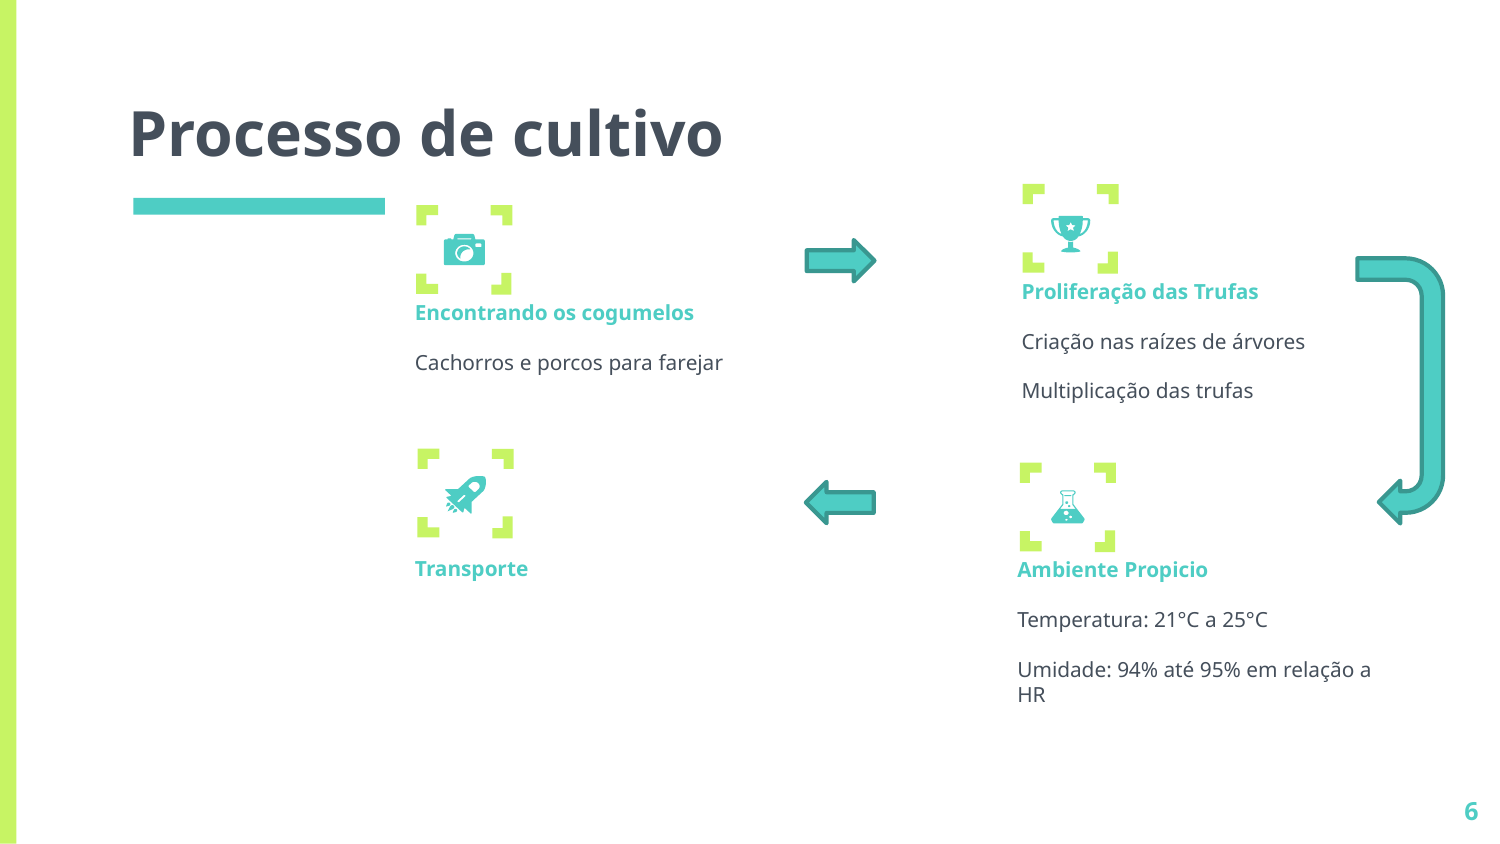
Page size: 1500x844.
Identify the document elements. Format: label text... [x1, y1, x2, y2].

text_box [1050, 215, 1091, 253]
title Processo de cultivo [113, 103, 1387, 184]
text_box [417, 448, 514, 538]
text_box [1050, 490, 1085, 524]
list Transporte [399, 540, 811, 738]
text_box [1019, 462, 1117, 552]
text_box [803, 479, 876, 526]
list Encontrando os cogumelos Cachorros e porcos para farejar [399, 284, 811, 482]
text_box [443, 233, 485, 266]
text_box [416, 204, 513, 295]
list Proliferação das Trufas Criação nas raízes de árvores Multiplicação das trufas [1006, 263, 1417, 461]
slide_number 6 [1403, 780, 1494, 832]
text_box [1355, 256, 1446, 526]
list Ambiente Propicio Temperatura: 21°C a 25°C Umidade: 94% até 95% em relação a HR [1002, 541, 1413, 739]
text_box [444, 475, 487, 514]
text_box [804, 238, 877, 284]
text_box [1022, 183, 1119, 273]
